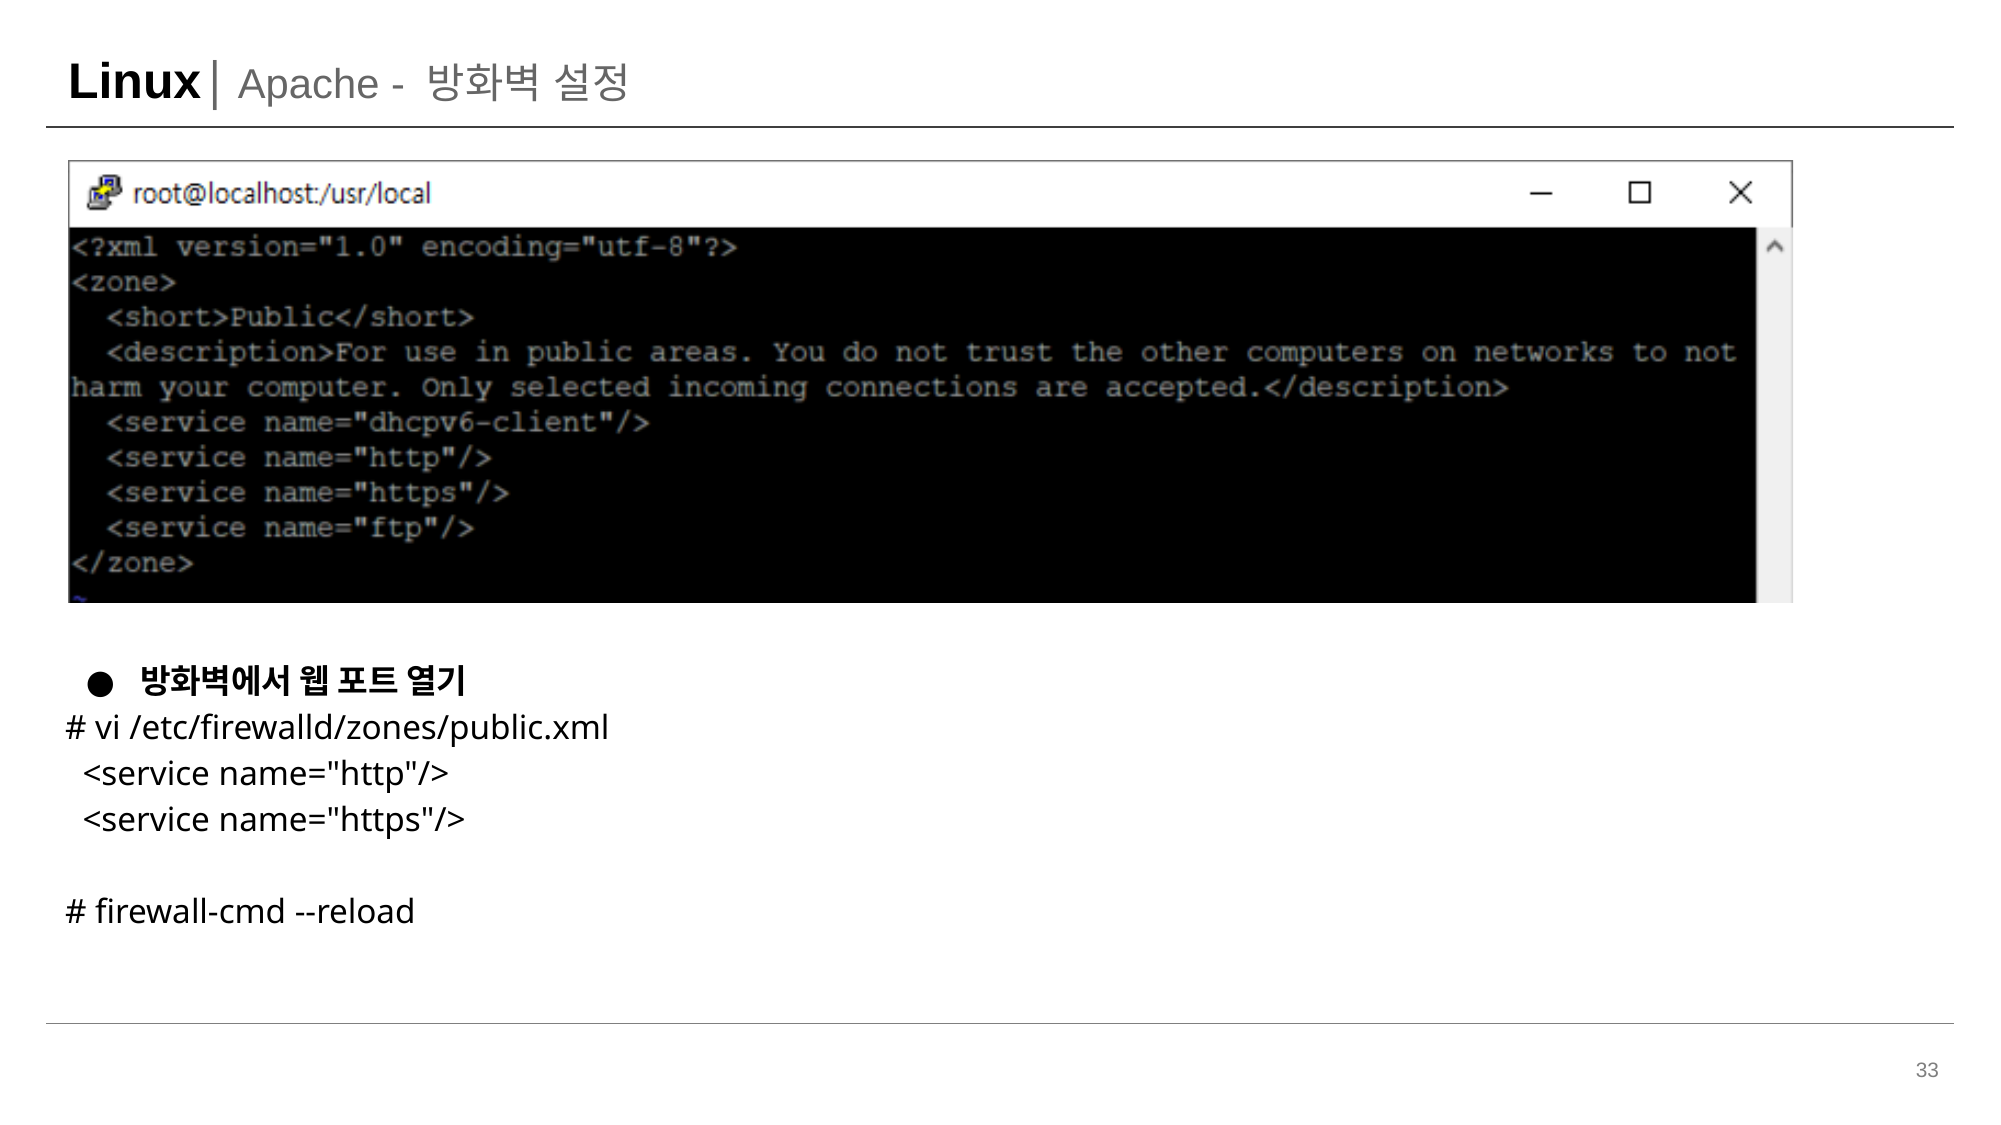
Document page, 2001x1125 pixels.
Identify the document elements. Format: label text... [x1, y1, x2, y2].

picture [67, 160, 1794, 604]
title Linux| Apache - 방화벽 설정 [68, 40, 1840, 125]
text_box 방화벽에서 웹 포트 열기 # vi /etc/firewalld/zones/public.xml <service name="http"/> <service name="https"/> # firewall-cmd --reload [49, 639, 928, 956]
